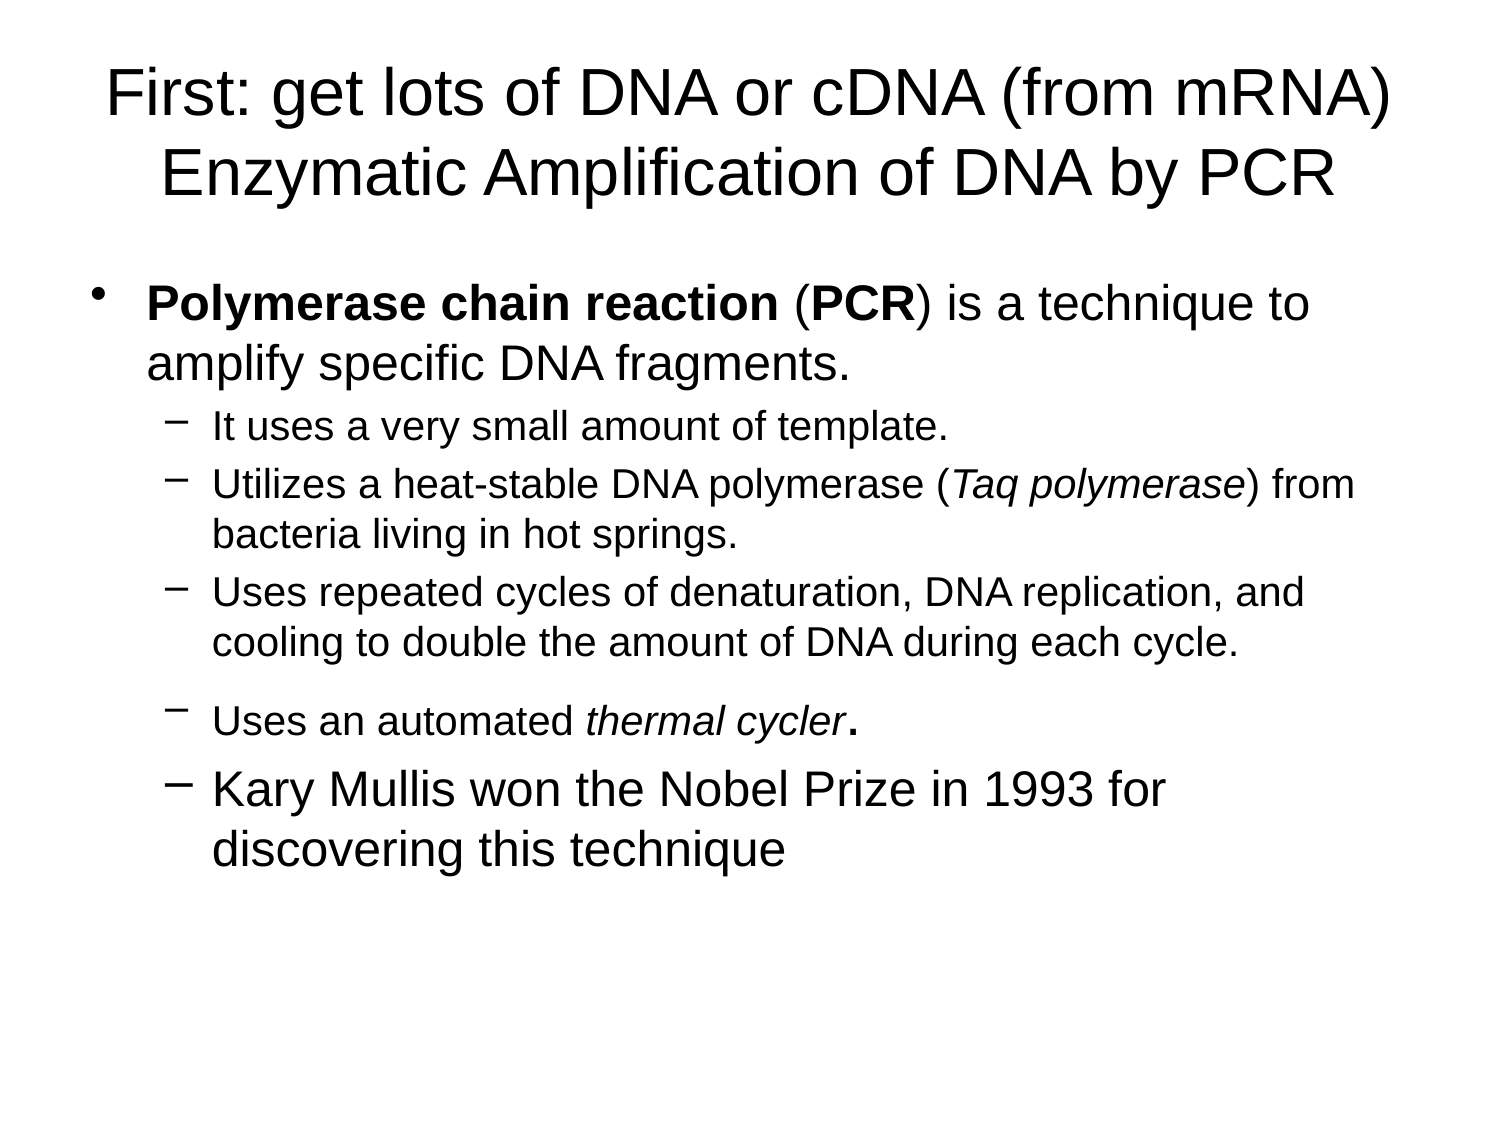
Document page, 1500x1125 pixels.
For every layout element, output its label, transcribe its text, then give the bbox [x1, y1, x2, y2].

list Polymerase chain reaction (PCR) is a technique to amplify specific DNA fragments. It uses a very small amount of template. Utilizes a heat-stable DNA polymerase (Taq polymerase) from bacteria living in hot springs. Uses repeated cycles of denaturation, DNA replication, and cooling to double the amount of DNA during each cycle. Uses an automated thermal cycler. Kary Mullis won the Nobel Prize in 1993 for discovering this technique [75, 262, 1425, 1005]
title First: get lots of DNA or cDNA (from mRNA) Enzymatic Amplification of DNA by PCR [75, 45, 1425, 213]
